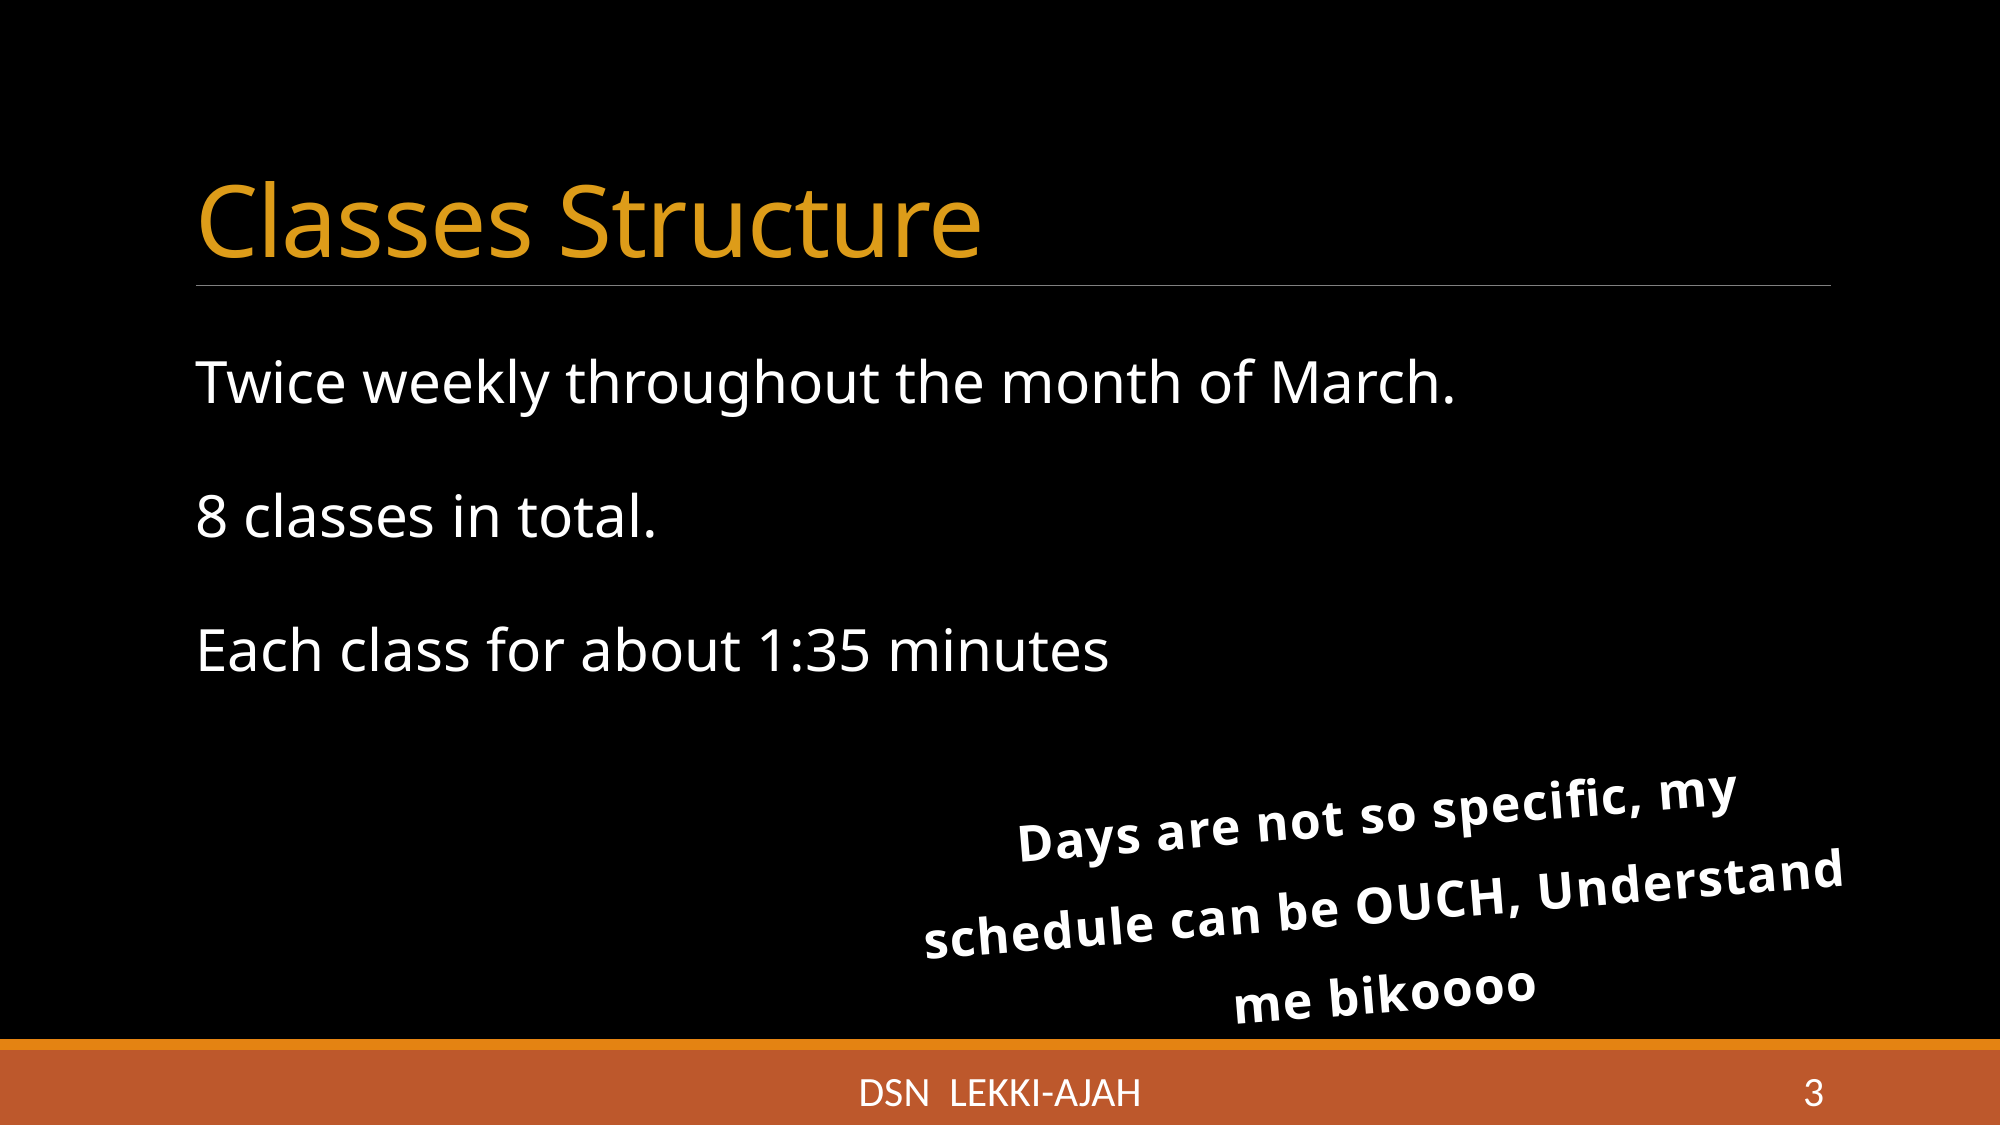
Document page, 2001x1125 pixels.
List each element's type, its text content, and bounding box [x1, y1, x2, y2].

list Twice weekly throughout the month of March. 8 classes in total. Each class for about 1:35 minutes [180, 302, 1830, 963]
footer DSN LEKKI-AJAH [604, 1059, 1396, 1120]
text_box Days are not so specific, my schedule can be OUCH, Understand me bikoooo [873, 705, 1894, 1059]
title Classes Structure [180, 47, 1830, 285]
slide_number 3 [1624, 1059, 1840, 1120]
